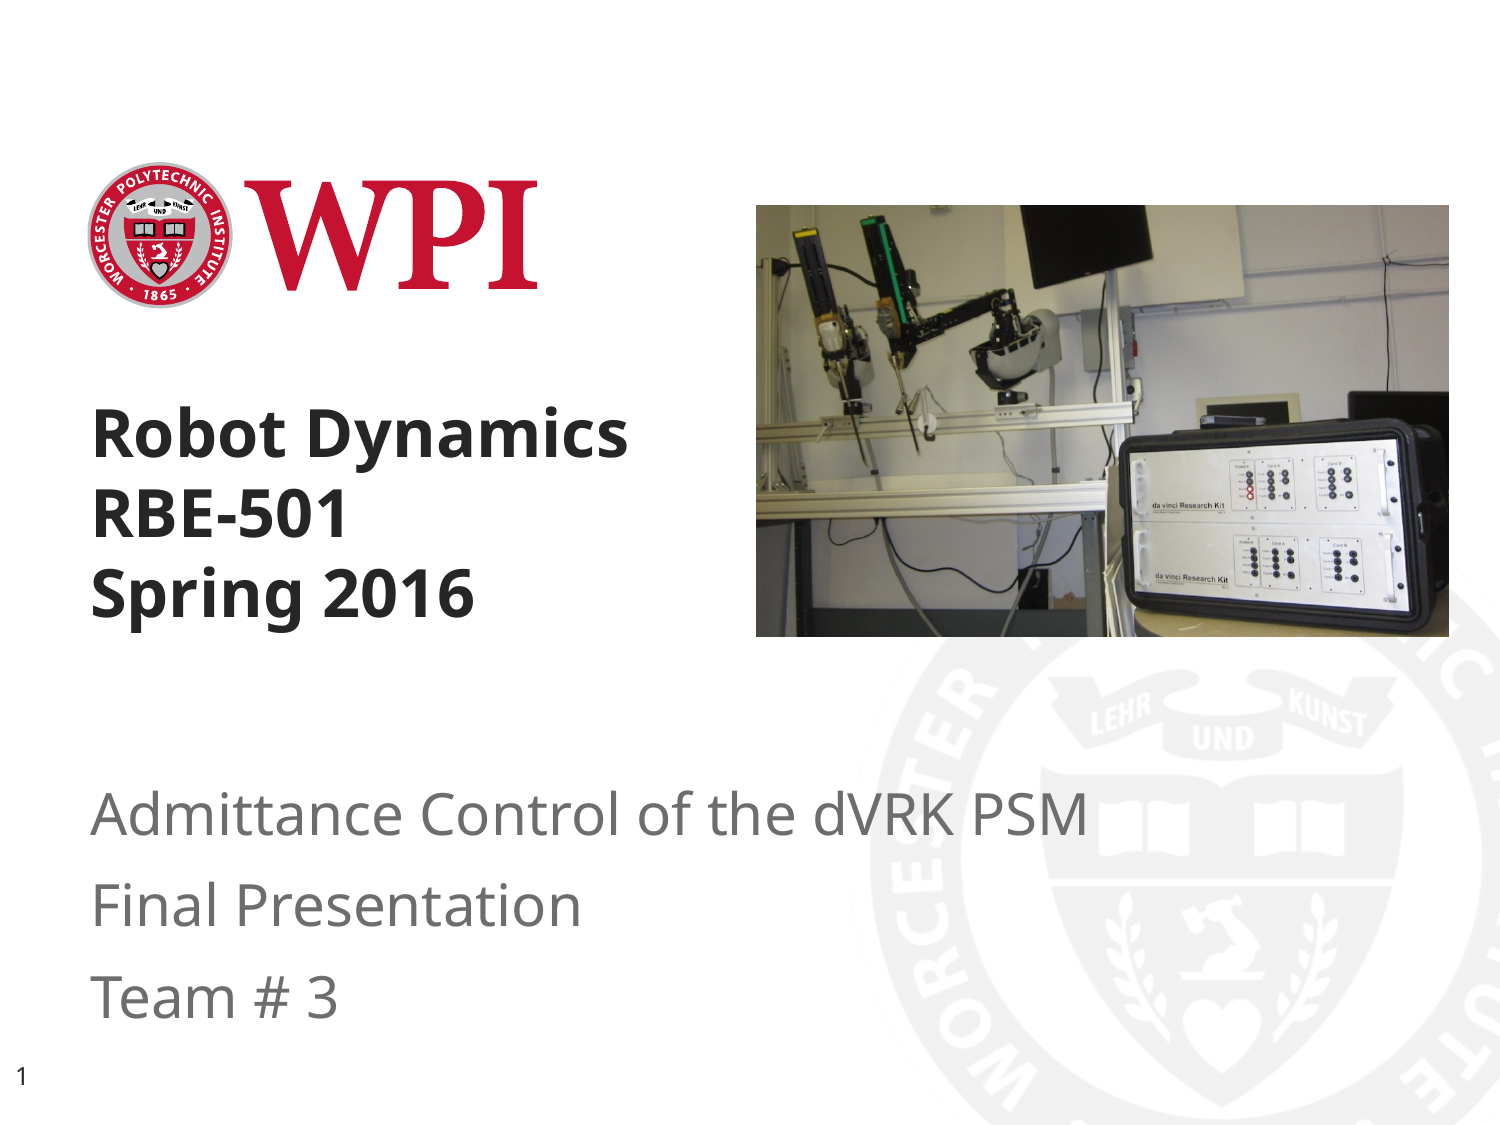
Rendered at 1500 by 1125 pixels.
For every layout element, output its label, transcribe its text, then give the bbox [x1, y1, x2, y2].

title Robot Dynamics RBE-501 Spring 2016 [75, 351, 750, 639]
subtitle Admittance Control of the dVRK PSM Final Presentation Team # 3 [75, 774, 1488, 1048]
picture [755, 205, 1500, 1125]
slide_number 1 [0, 1047, 88, 1108]
